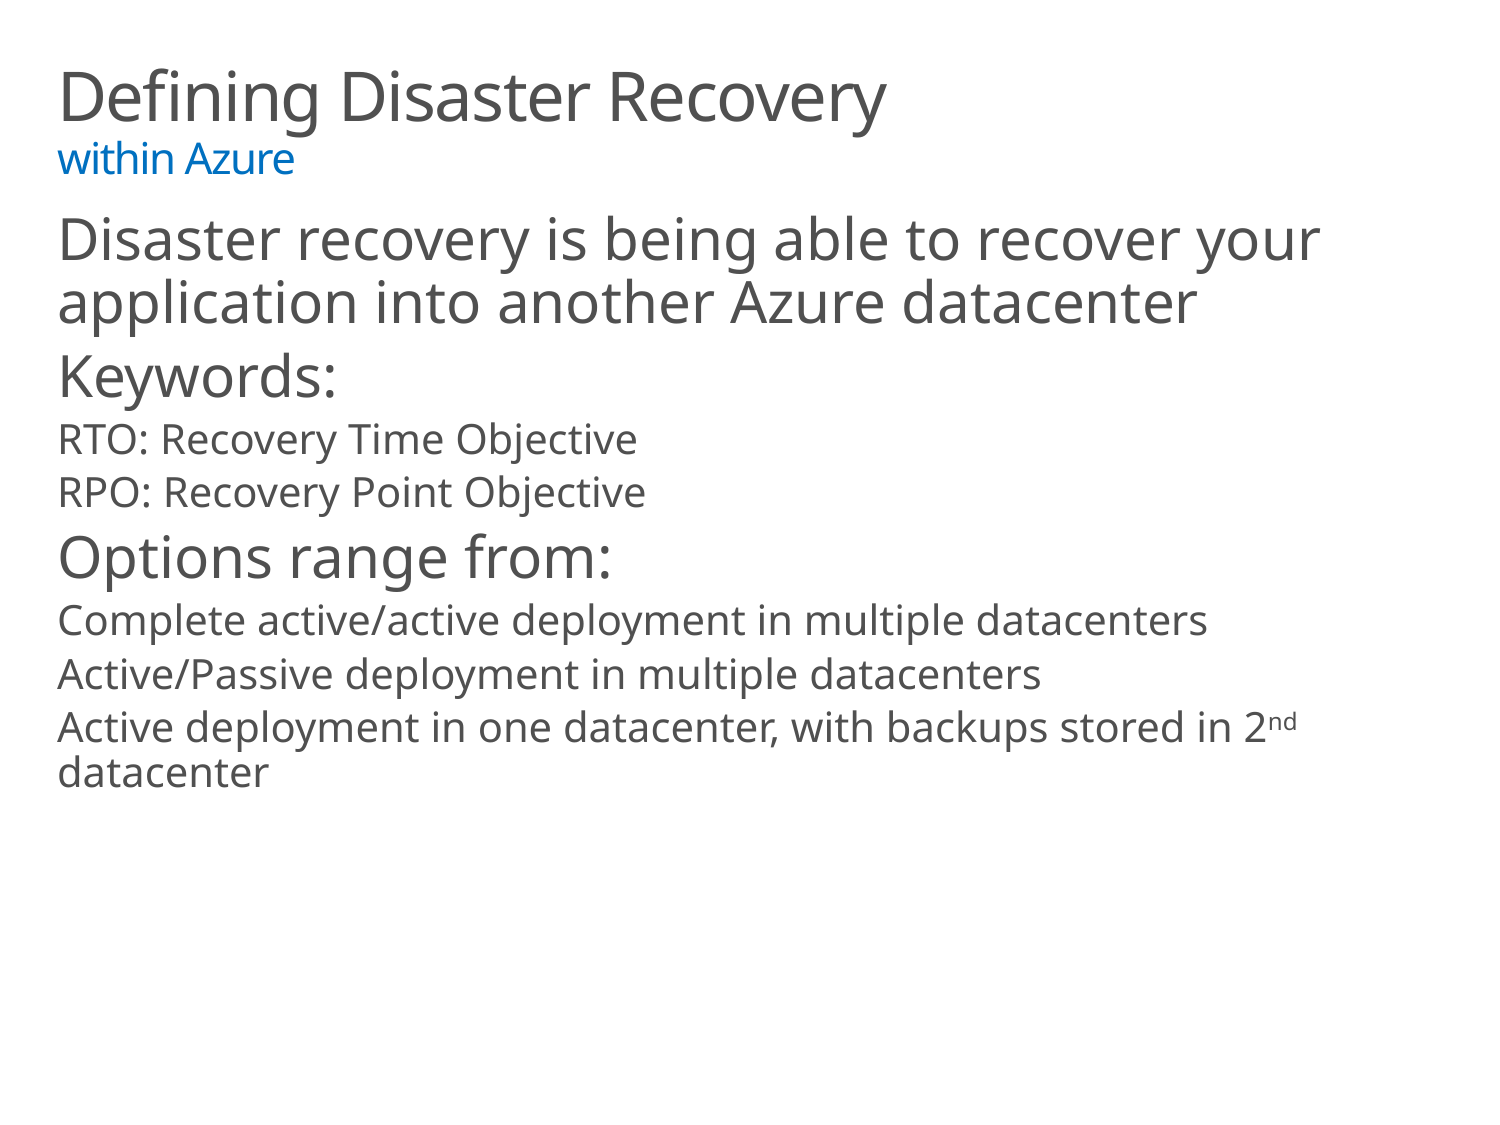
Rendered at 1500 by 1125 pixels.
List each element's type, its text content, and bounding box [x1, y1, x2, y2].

title Defining Disaster Recovery within Azure [33, 47, 1468, 196]
list Disaster recovery is being able to recover your application into another Azure datacenter Keywords: RTO: Recovery Time Objective RPO: Recovery Point Objective Options range from: Complete active/active deployment in multiple datacenters Active/Passive deployment in multiple datacenters Active deployment in one datacenter, with backups stored in 2nd datacenter [33, 195, 1467, 1094]
